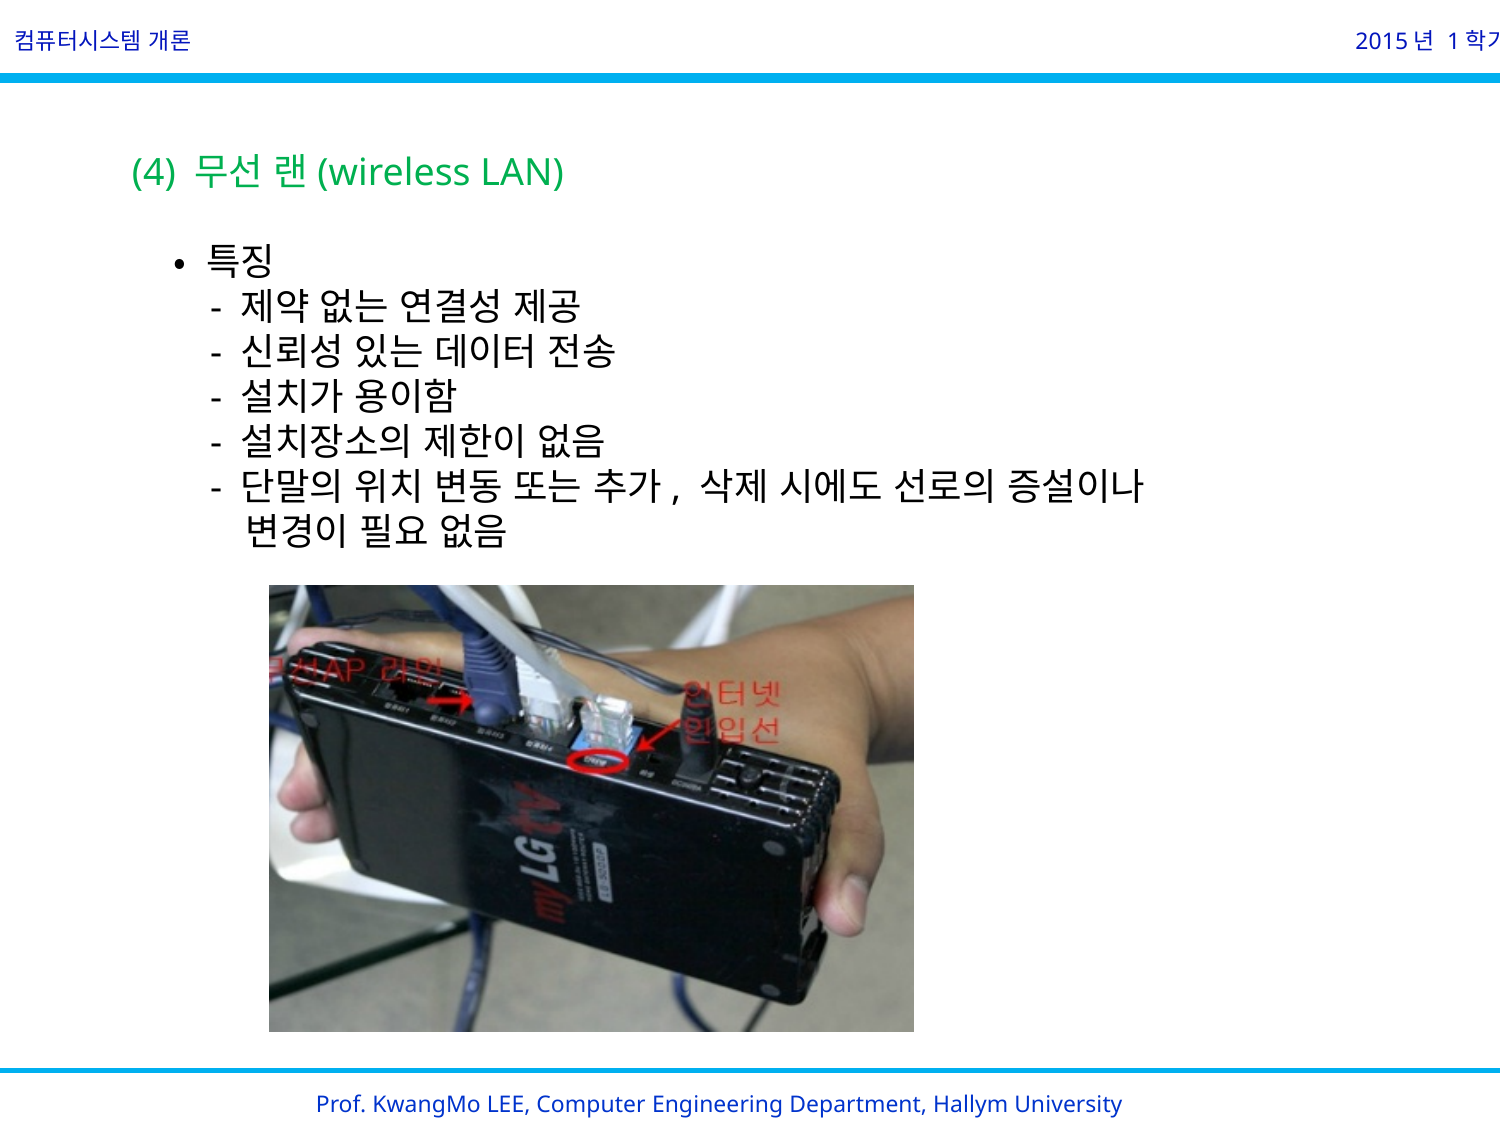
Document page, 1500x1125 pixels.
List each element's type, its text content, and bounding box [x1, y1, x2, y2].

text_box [116, 140, 1372, 1032]
text_box Prof. KwangMo LEE, Computer Engineering Department, Hallym University [301, 1082, 1247, 1125]
text_box 컴퓨터시스템 개론 [0, 19, 225, 62]
text_box 2015년 1학기 [1340, 19, 1500, 62]
